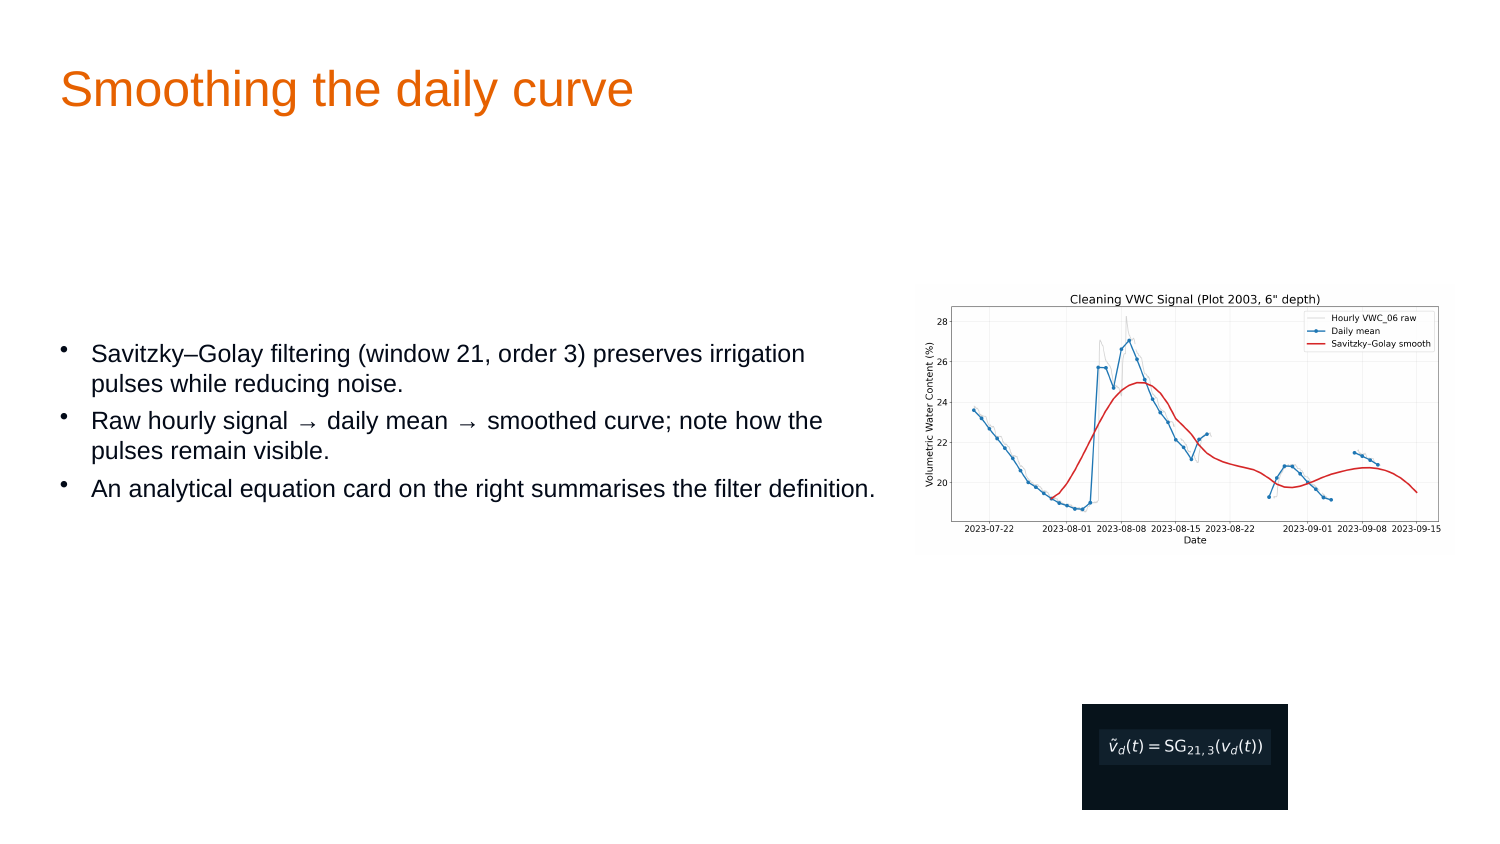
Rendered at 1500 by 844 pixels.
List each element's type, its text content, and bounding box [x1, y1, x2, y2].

picture [914, 284, 1455, 555]
text_box Savitzky–Golay filtering (window 21, order 3) preserves irrigation pulses while reducing noise. Raw hourly signal → daily mean → smoothed curve; note how the pulses remain visible. An analytical equation card on the right summarises the filter definition. [44, 164, 900, 675]
text_box Smoothing the daily curve [44, 45, 1455, 128]
picture [1082, 704, 1288, 810]
